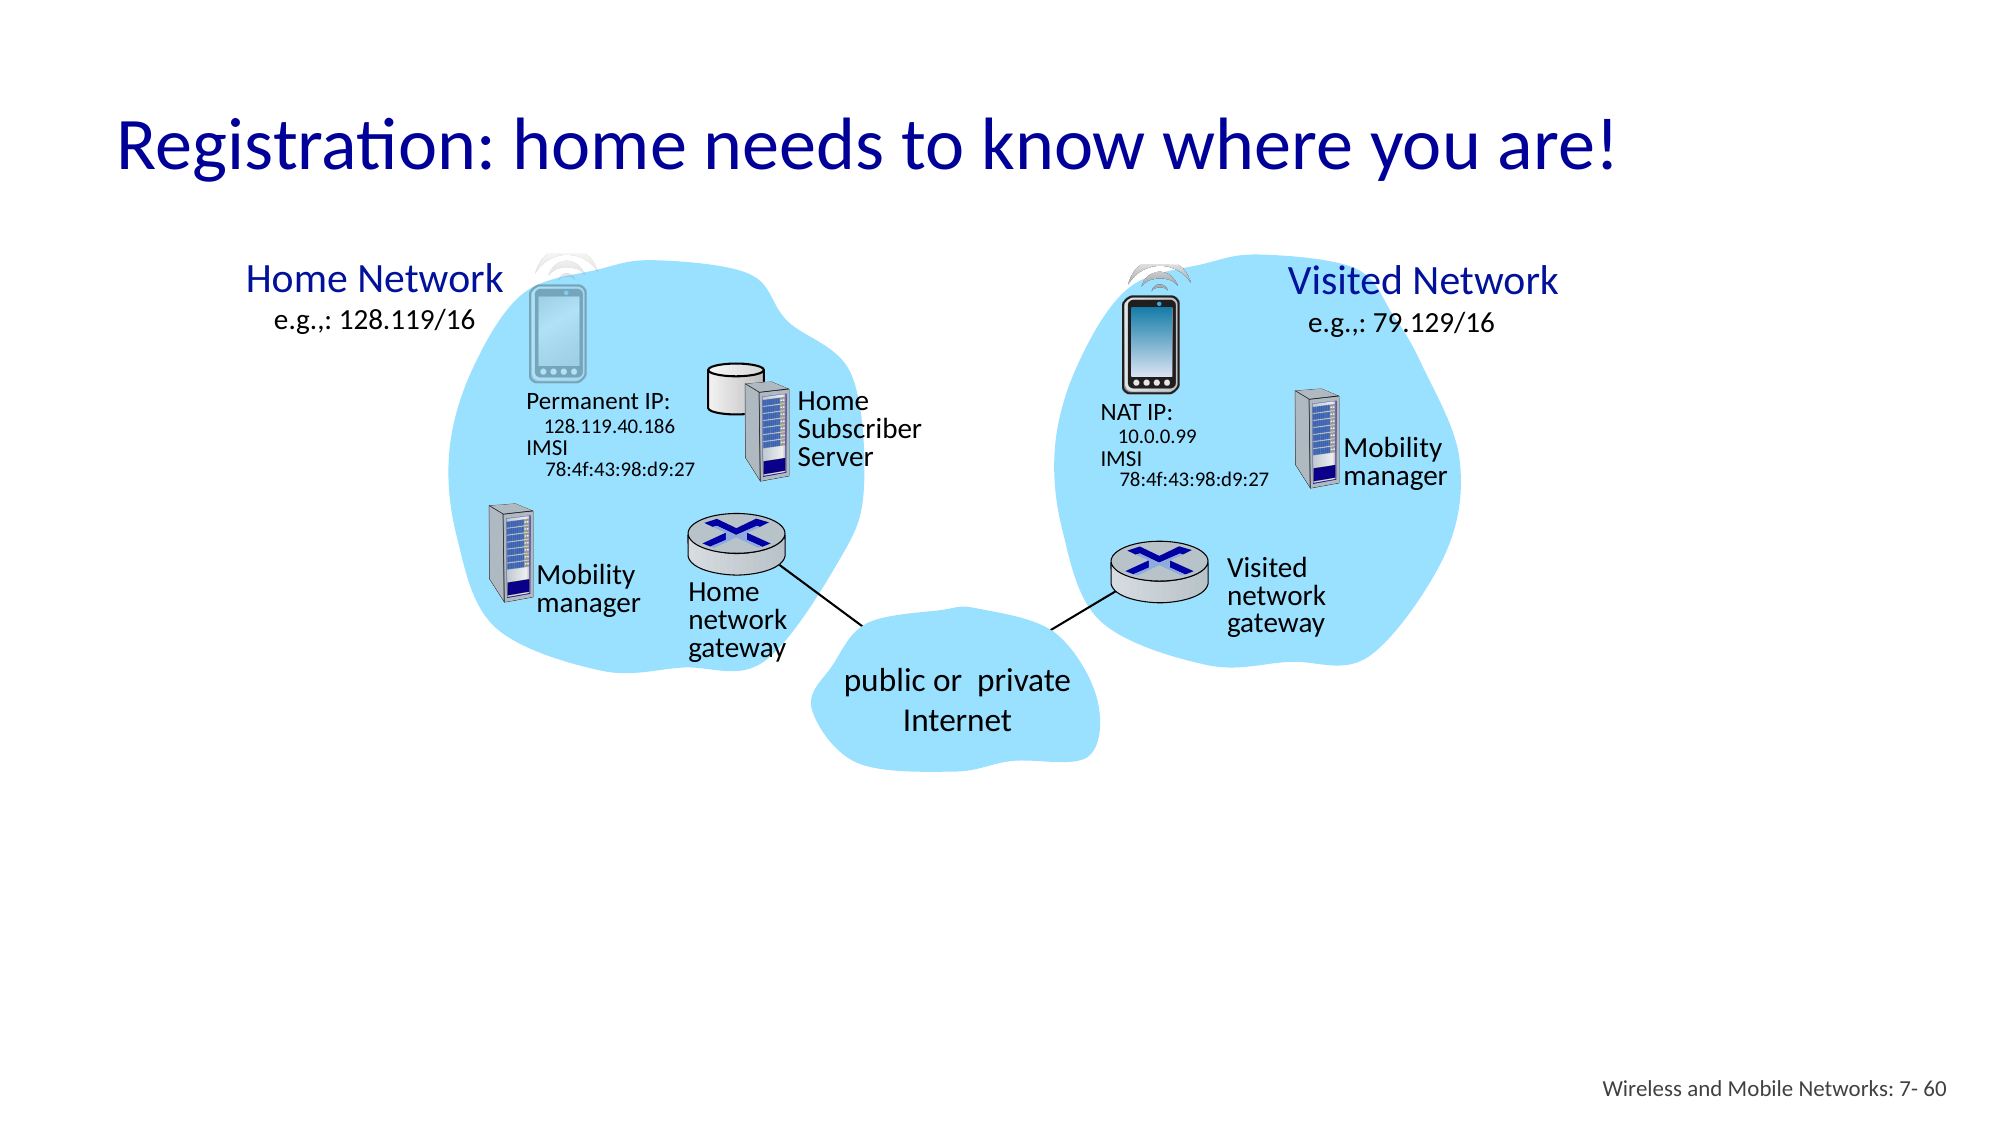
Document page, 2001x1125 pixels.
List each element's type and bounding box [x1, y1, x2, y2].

title [101, 71, 1901, 219]
text_box [231, 237, 1632, 772]
slide_number [1512, 1056, 1963, 1117]
